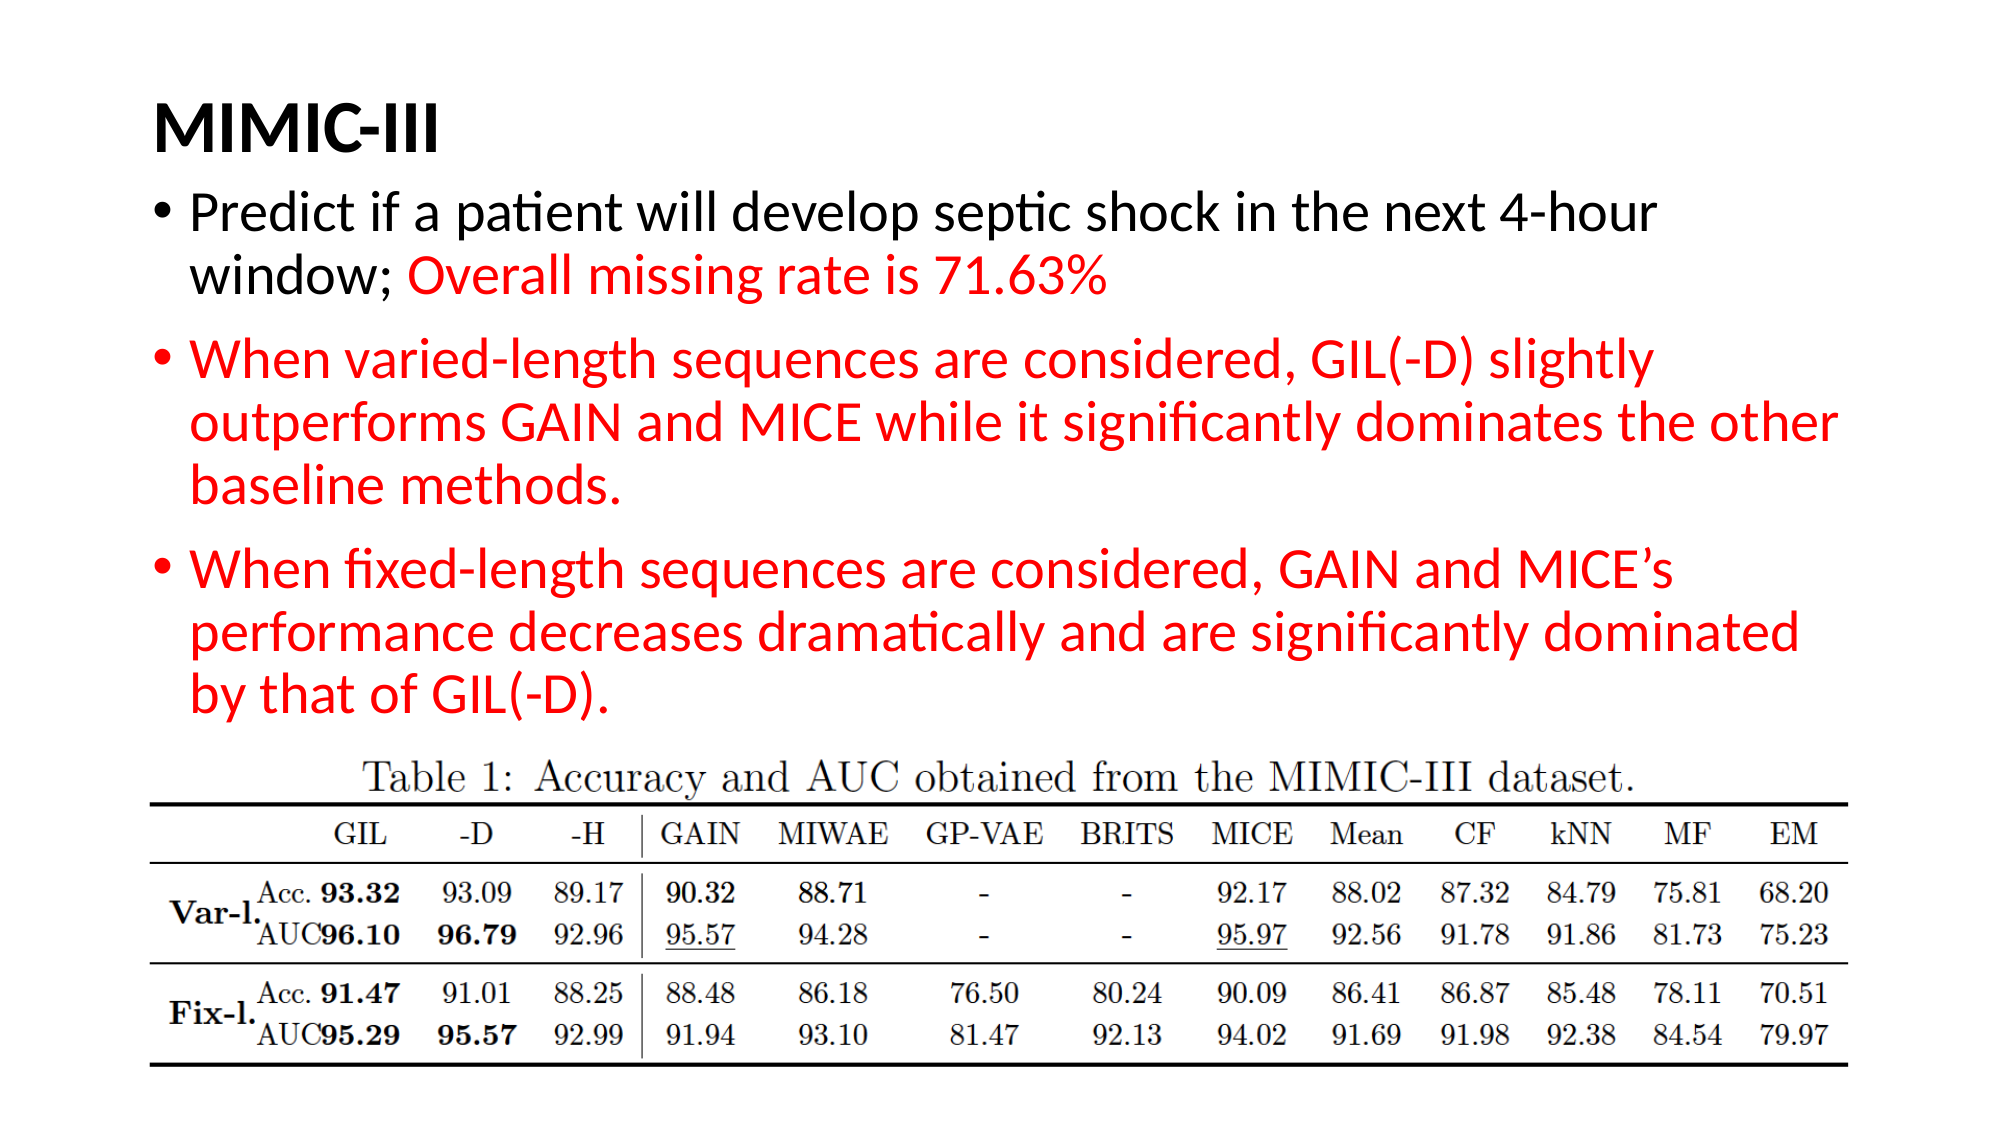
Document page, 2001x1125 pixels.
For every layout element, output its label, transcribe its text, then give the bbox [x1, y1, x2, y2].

picture [131, 726, 1869, 1094]
list Predict if a patient will develop septic shock in the next 4-hour window; Overall missing rate is 71.63% When varied-length sequences are considered, GIL(-D) slightly outperforms GAIN and MICE while it significantly dominates the other baseline methods. When fixed-length sequences are considered, GAIN and MICE’s performance decreases dramatically and are significantly dominated by that of GIL(-D). [137, 173, 1863, 726]
title MIMIC-III [137, 82, 1863, 173]
